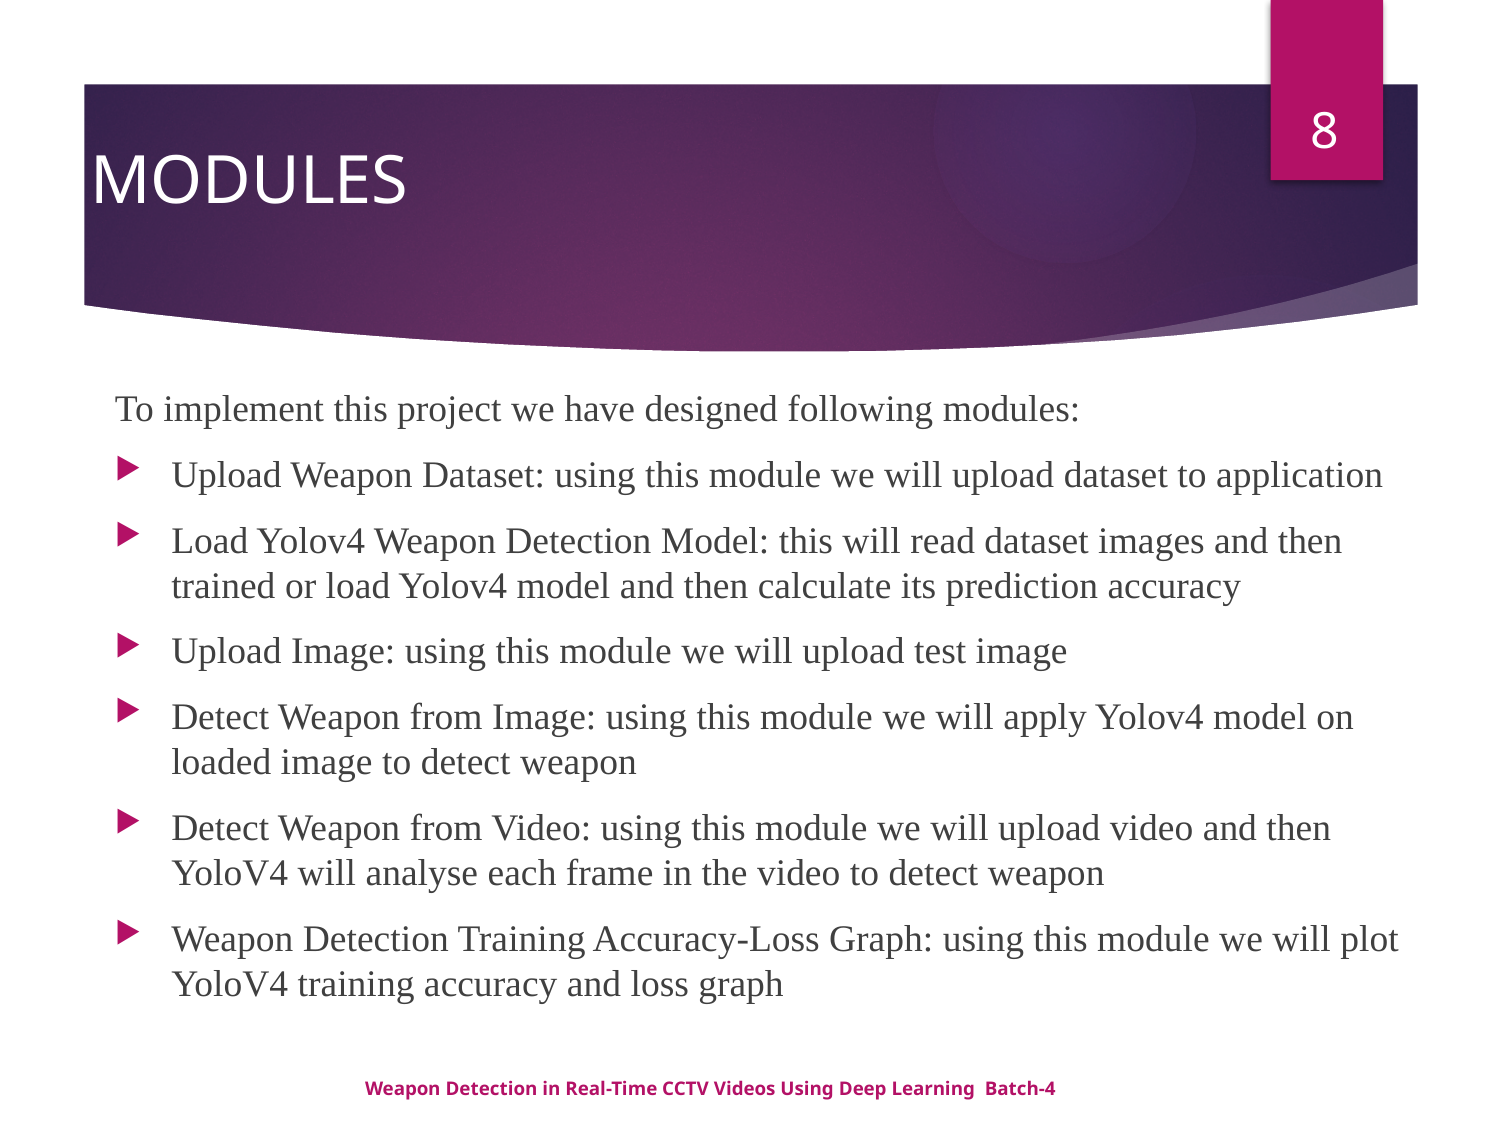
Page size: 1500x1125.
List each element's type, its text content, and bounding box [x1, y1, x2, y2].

list To implement this project we have designed following modules: Upload Weapon Dataset: using this module we will upload dataset to application Load Yolov4 Weapon Detection Model: this will read dataset images and then trained or load Yolov4 model and then calculate its prediction accuracy Upload Image: using this module we will upload test image Detect Weapon from Image: using this module we will apply Yolov4 model on loaded image to detect weapon Detect Weapon from Video: using this module we will upload video and then YoloV4 will analyse each frame in the video to detect weapon Weapon Detection Training Accuracy-Loss Graph: using this module we will plot YoloV4 training accuracy and loss graph [99, 376, 1450, 1077]
footer Weapon Detection in Real-Time CCTV Videos Using Deep Learning Batch-4 [350, 1046, 1363, 1107]
title MODULES [75, 115, 1425, 238]
slide_number 8 [1259, 48, 1390, 175]
